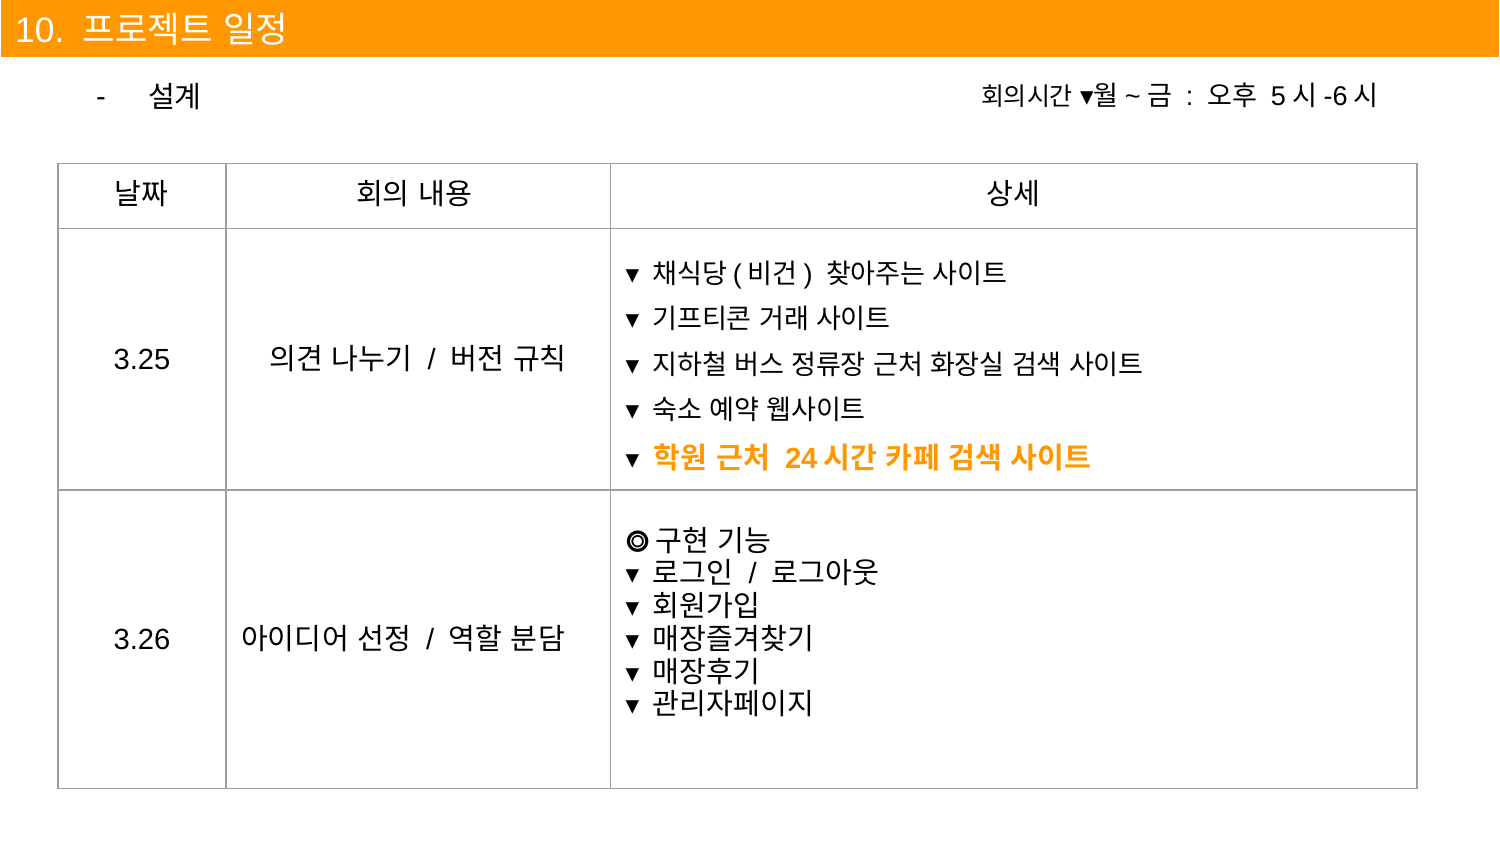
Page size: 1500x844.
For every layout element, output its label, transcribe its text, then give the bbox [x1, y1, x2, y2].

table_cell 아이디어 선정 / 역할 분담 [227, 491, 610, 788]
table_cell 3.26 [59, 491, 225, 788]
table_cell ▾ 채식당(비건) 찾아주는 사이트 ▾ 기프티콘 거래 사이트 ▾ 지하철 버스 정류장 근처 화장실 검색 사이트 ▾ 숙소 예약 웹사이트 ▾ 학원 근처 24시간 카페 검색 사이트 [611, 229, 1416, 489]
table_header 상세 [611, 164, 1416, 228]
table_header 날짜 [59, 164, 225, 228]
table_header 회의 내용 [227, 164, 610, 228]
table_cell 3.25 [59, 229, 225, 489]
text_box 회의시간 ▾월~금 : 오후 5시-6시 [966, 63, 1459, 112]
table_cell 의견 나누기 / 버전 규칙 [227, 229, 610, 489]
table_cell ⭗구현 기능 ▾ 로그인 / 로그아웃 ▾ 회원가입 ▾ 매장즐겨찾기 ▾ 매장후기 ▾ 관리자페이지 [611, 491, 1416, 788]
text_box 설계 [58, 63, 232, 113]
text_box 10. 프로젝트 일정 [0, 0, 1500, 58]
